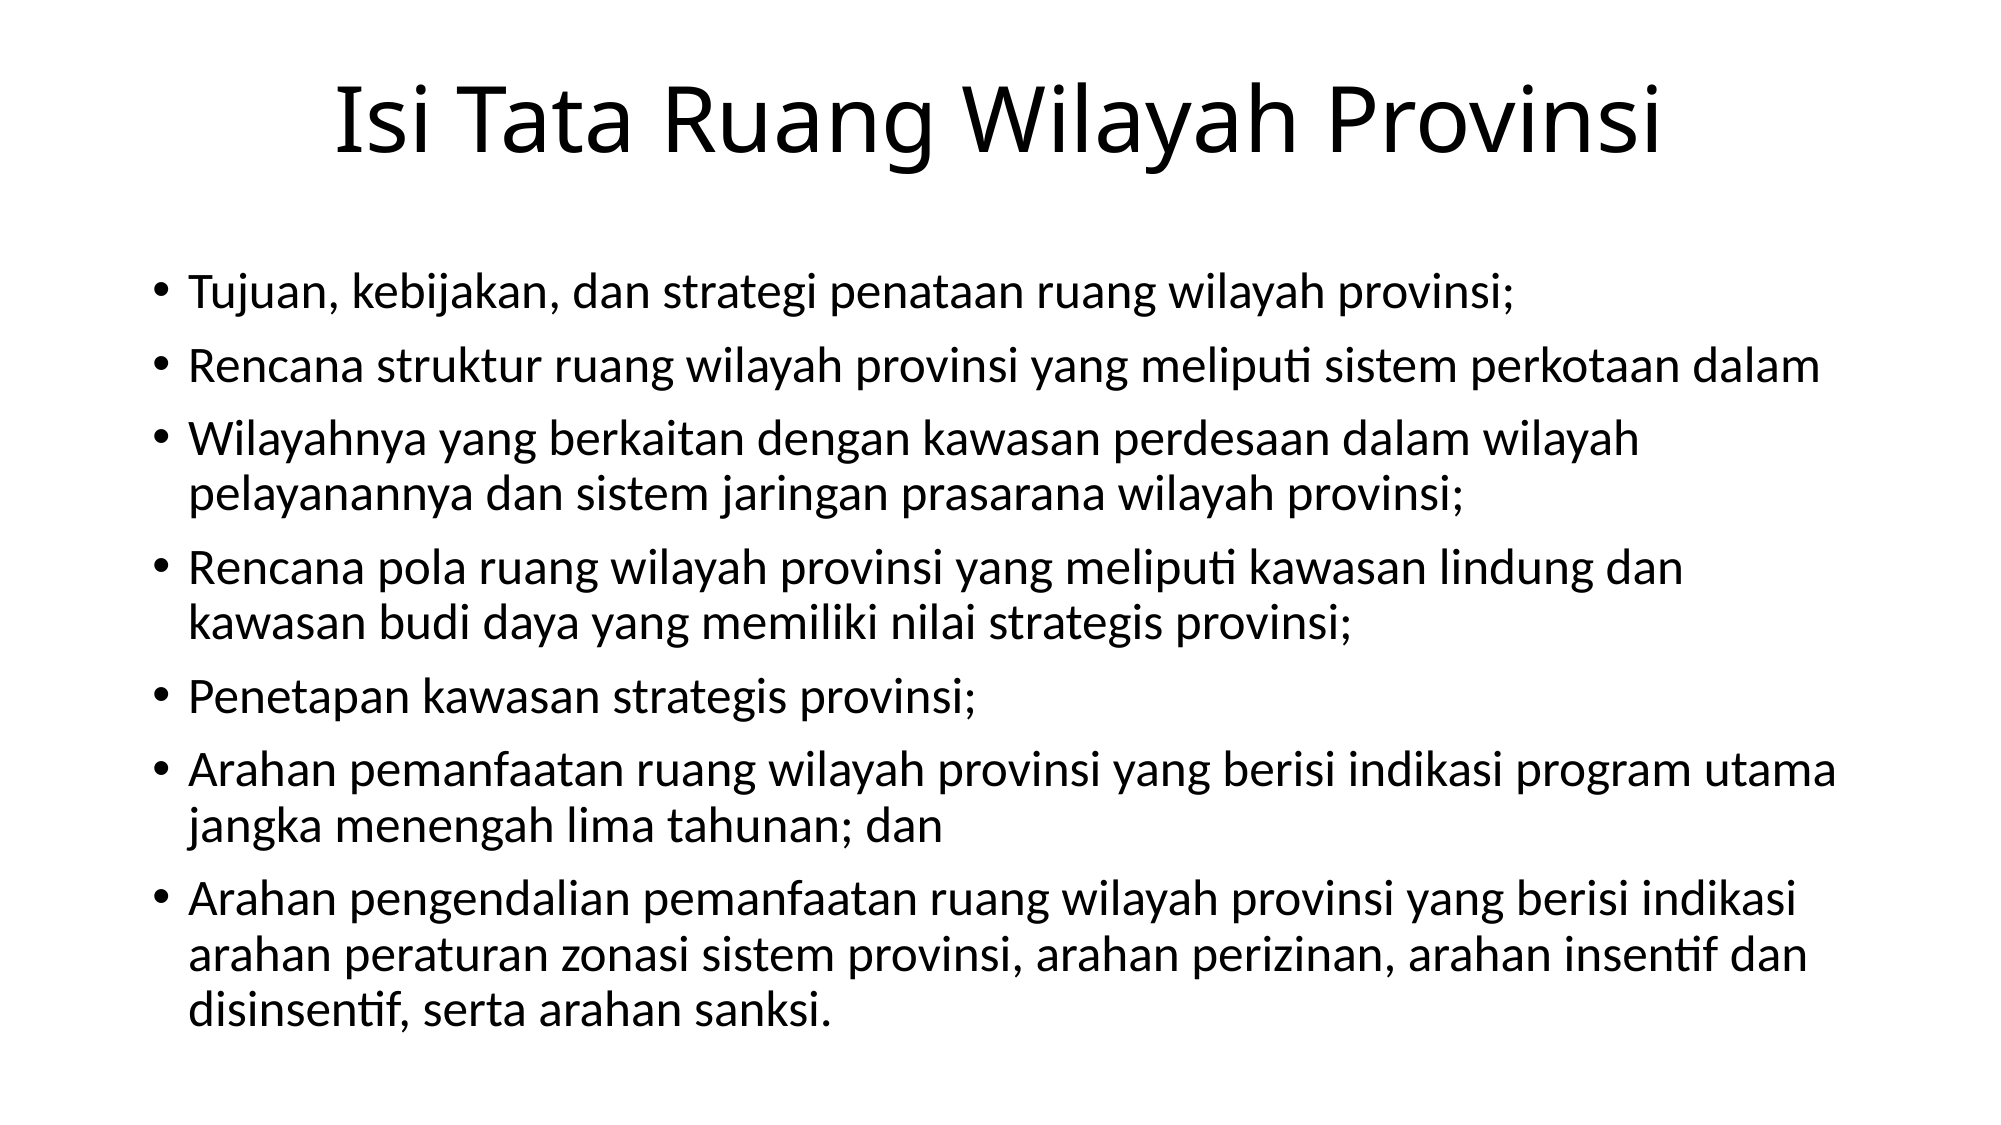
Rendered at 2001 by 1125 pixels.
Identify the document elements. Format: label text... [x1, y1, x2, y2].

title Isi Tata Ruang Wilayah Provinsi [137, 59, 1863, 186]
list Tujuan, kebijakan, dan strategi penataan ruang wilayah provinsi; Rencana struktur ruang wilayah provinsi yang meliputi sistem perkotaan dalam Wilayahnya yang berkaitan dengan kawasan perdesaan dalam wilayah pelayanannya dan sistem jaringan prasarana wilayah provinsi; Rencana pola ruang wilayah provinsi yang meliputi kawasan lindung dan kawasan budi daya yang memiliki nilai strategis provinsi; Penetapan kawasan strategis provinsi; Arahan pemanfaatan ruang wilayah provinsi yang berisi indikasi program utama jangka menengah lima tahunan; dan Arahan pengendalian pemanfaatan ruang wilayah provinsi yang berisi indikasi arahan peraturan zonasi sistem provinsi, arahan perizinan, arahan insentif dan disinsentif, serta arahan sanksi. [137, 256, 1863, 1094]
